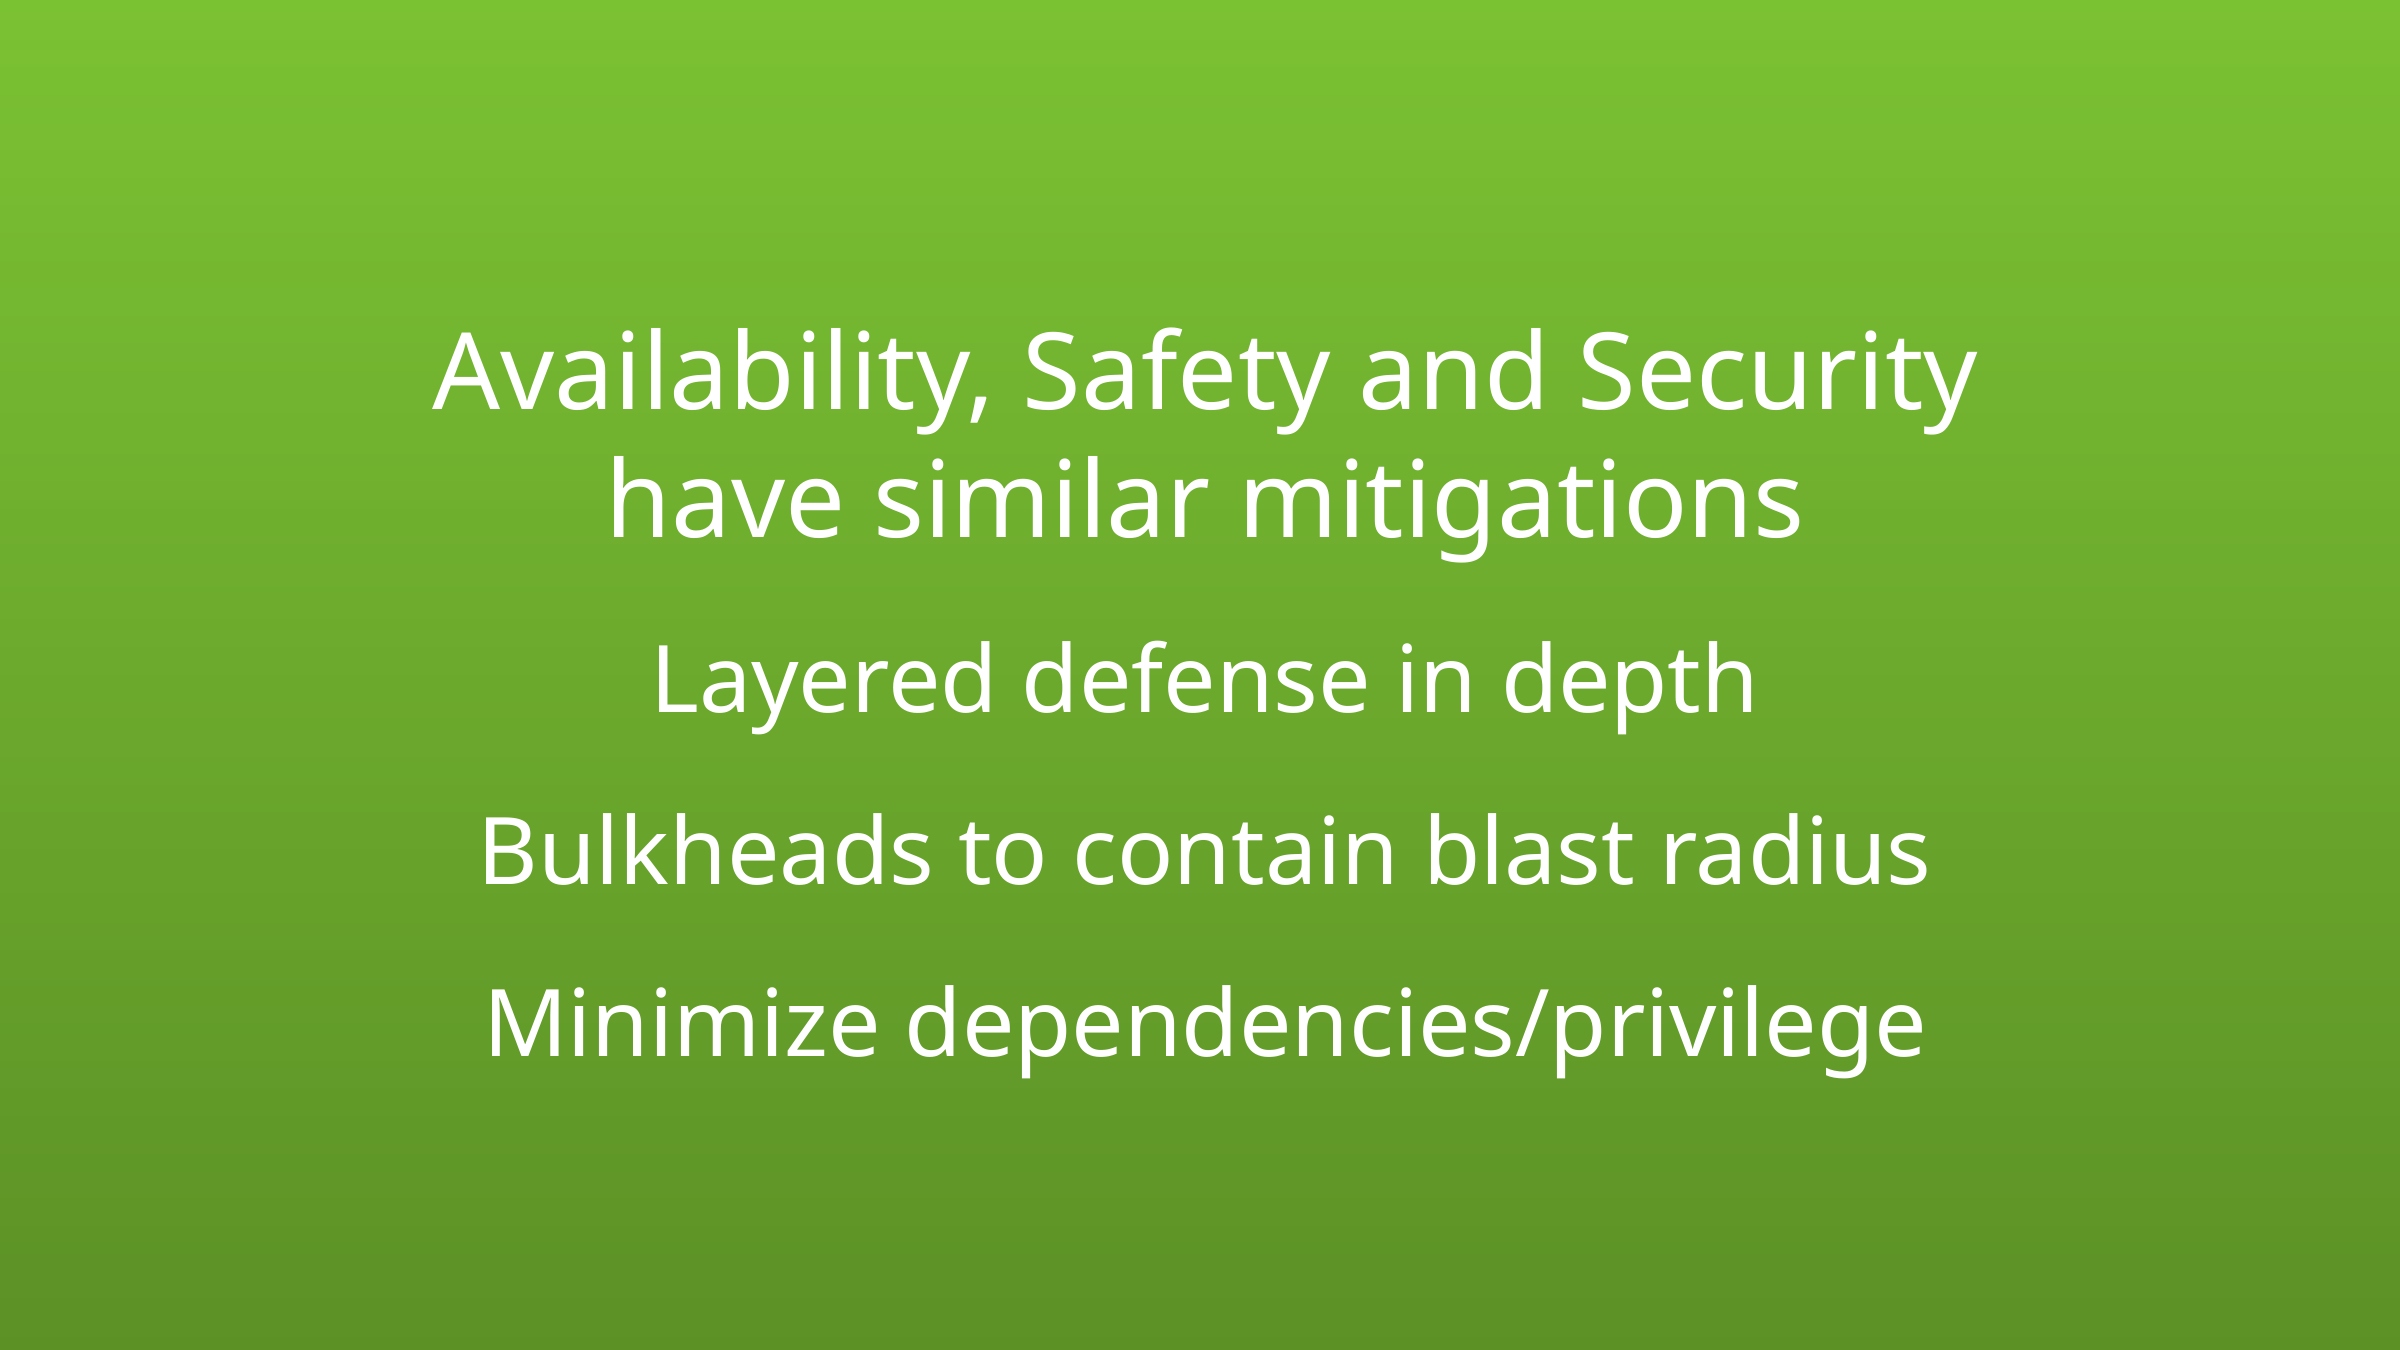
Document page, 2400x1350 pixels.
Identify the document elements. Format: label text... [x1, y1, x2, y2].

text_box Availability, Safety and Security have similar mitigations Layered defense in depth Bulkheads to contain blast radius Minimize dependencies/privilege [360, 295, 2051, 1121]
